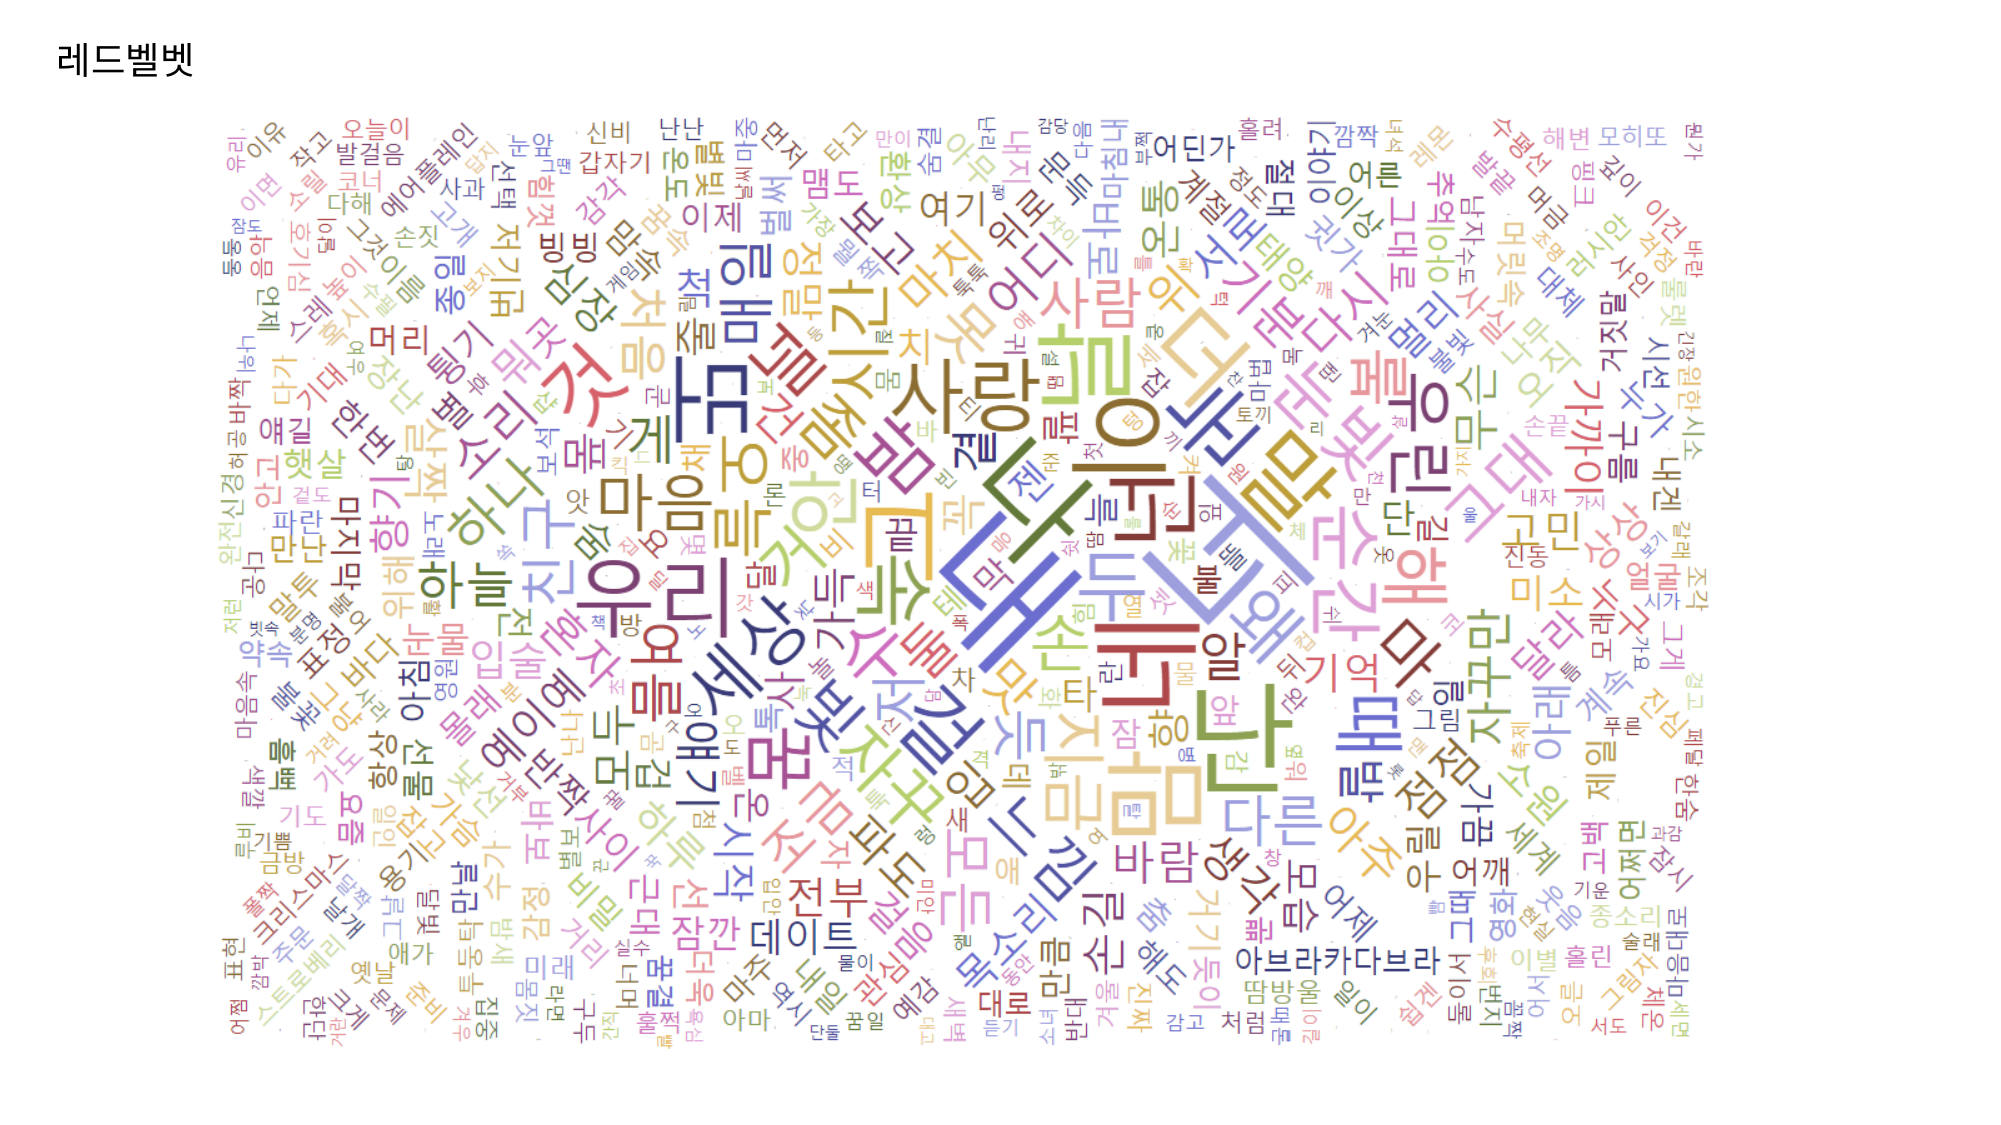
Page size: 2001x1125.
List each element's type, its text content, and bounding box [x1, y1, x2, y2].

text_box 레드벨벳 [42, 29, 429, 90]
picture [211, 111, 1715, 1049]
